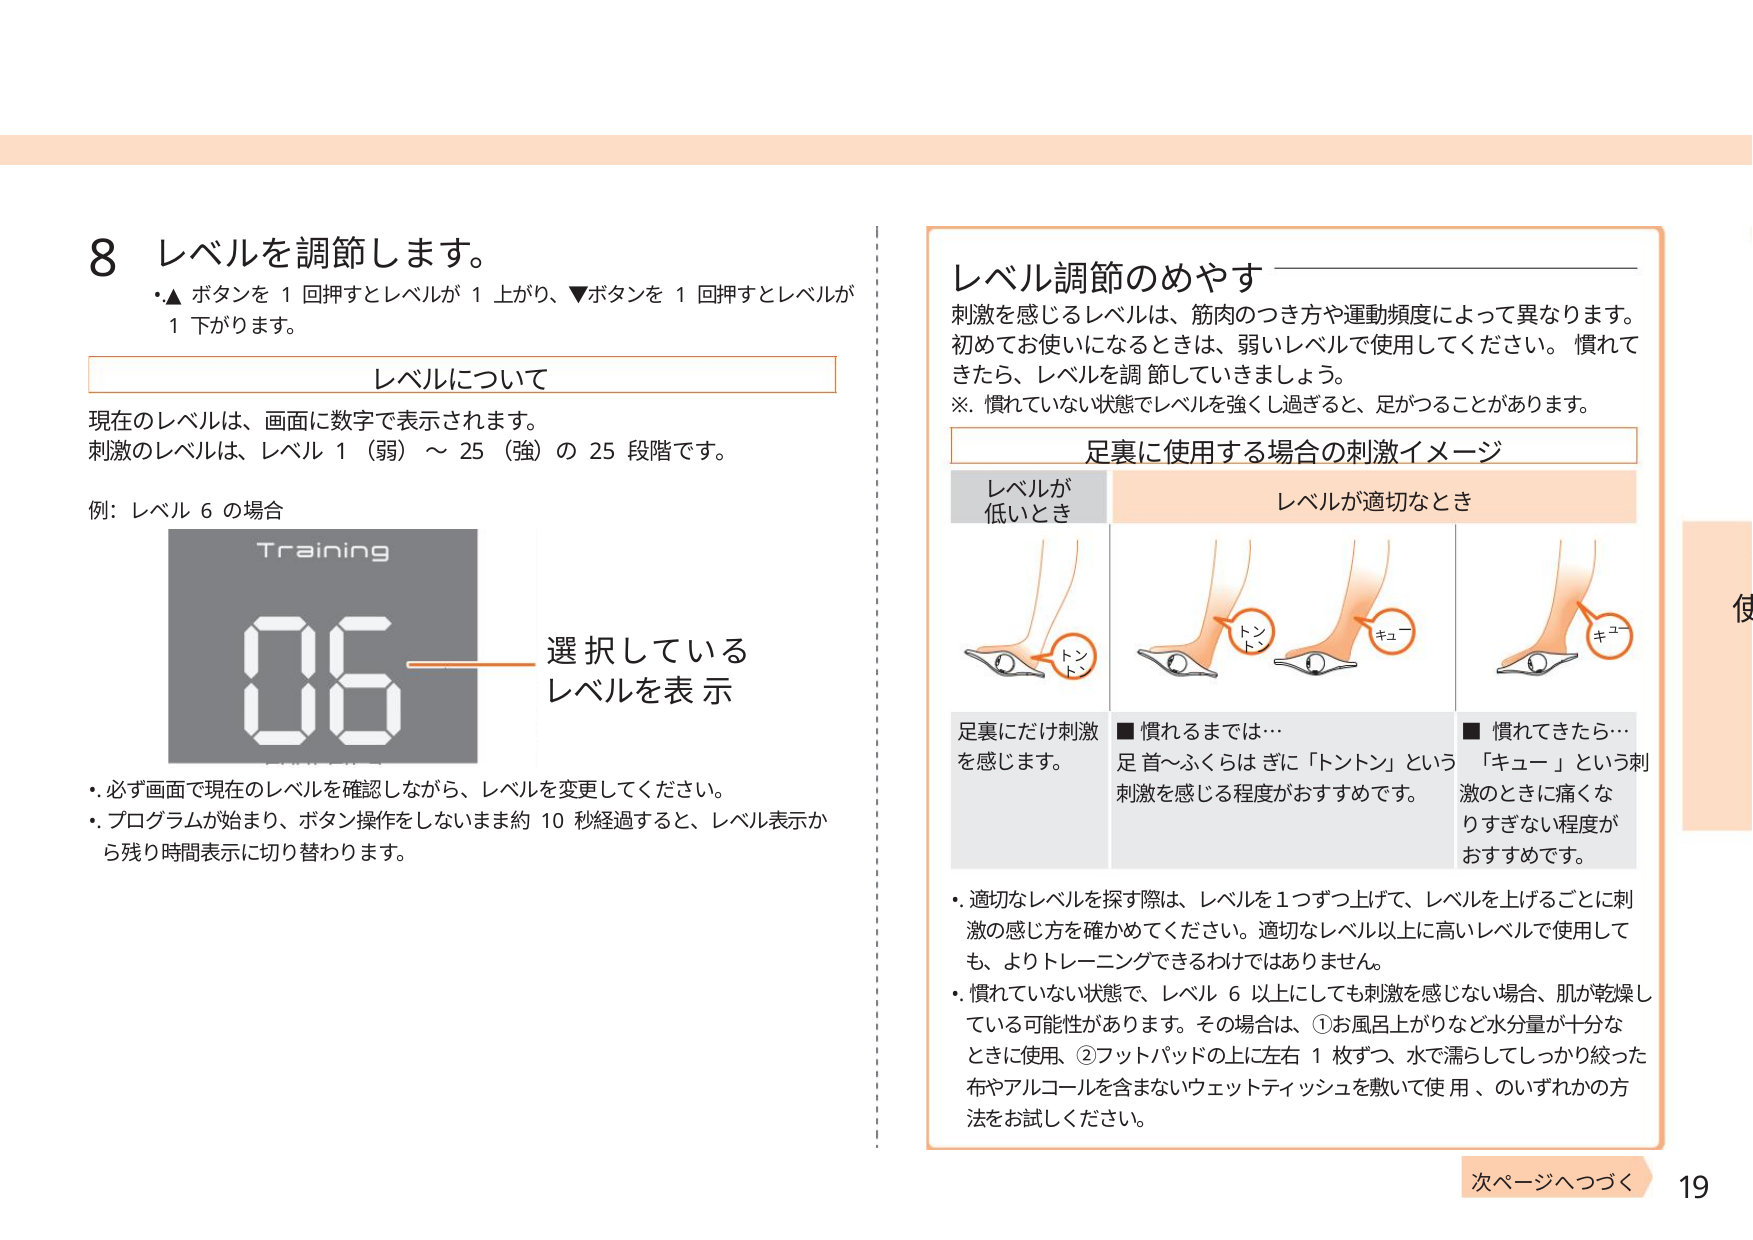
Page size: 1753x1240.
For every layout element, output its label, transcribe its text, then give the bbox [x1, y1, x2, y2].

text_box 足裏にだけ刺激 ■ 慣れるまでは… [957, 709, 1313, 744]
text_box キュー [1592, 624, 1652, 648]
text_box おすすめです。 [1461, 835, 1630, 869]
text_box レベルを調節します。 •.▲ボタンを 1 回押すとレベルが 1 上がり、▼ボタンを 1 回押すとレベルが 1 下がります。 [153, 216, 866, 339]
text_box 足 首～ふくらは ぎに「トントン」という 「キュー 」という刺 刺激を感じる程度がおすすめです。 激のときに痛くな りすぎない程度が [1116, 741, 1693, 837]
text_box [168, 529, 538, 768]
text_box 選 択している レベルを表 示 [543, 619, 775, 709]
text_box [88, 356, 370, 395]
text_box [926, 226, 1752, 1150]
text_box 低いとき [985, 490, 1102, 528]
text_box [0, 135, 1753, 165]
text_box 足裏に使用する場合の刺激イメージ [1084, 423, 1543, 468]
text_box [1461, 1156, 1653, 1199]
text_box を感じます。 [956, 740, 1107, 774]
text_box 8 [88, 202, 154, 288]
text_box キュー [1375, 619, 1435, 643]
text_box 刺激のレベルは、レベル 1（弱） ～ 25（強）の 25 段階です。 [88, 427, 749, 464]
text_box 現在のレベルは、画面に数字で表示されます。 [88, 397, 595, 427]
text_box 使 [1732, 575, 1753, 627]
text_box ※. 慣れていない状態でレベルを強くし過ぎると、足がつることがあります。 [951, 384, 1664, 417]
text_box 19 [1677, 1152, 1752, 1205]
text_box レベルが適切なとき [1274, 478, 1506, 515]
text_box •.必ず画面で現在のレベルを確認しながら、レベルを変更してください。 •.プログラムが始まり、ボタン操作をしないまま約 10 秒経過すると、レベル表示か ら残り時間表示に切り替わります。 [88, 768, 890, 865]
text_box 刺激を感じるレベルは、筋肉のつき方や運動頻度によって異なります。 初めてお使いになるときは、弱いレベルで使用してください。 慣れて きたら、レベルを調 節していきましょう。 [950, 291, 1710, 389]
text_box レベル調節のめやす [948, 240, 1293, 299]
text_box ■ 慣れてきたら… [1461, 710, 1655, 741]
text_box トン トン [1058, 640, 1115, 681]
text_box 次ページへつづく [1471, 1160, 1664, 1195]
text_box トン トン [1236, 615, 1293, 656]
text_box 例：レベル 6 の場合 [88, 489, 299, 523]
text_box [586, 356, 837, 395]
text_box レベルが [984, 465, 1101, 503]
text_box レベルについて [370, 351, 586, 396]
text_box •.適切なレベルを探す際は、レベルを１つずつ上げて、レベルを上げるごとに刺 激の感じ方を確かめてください。適切なレベル以上に高いレベルで使用して も、よりトレーニングできるわけではありません。 •.慣れていない状態で、レベル 6 以上にしても刺激を感じない場合、肌が乾燥し ている可能性があります。その場合は、①お風呂上がりなど水分量が十分な ときに使用、②フットパッドの上に左右 1 枚ずつ、水で濡らしてしっかり絞った 布やアルコールを含まないウェットティッシュを敷いて使 用 、のいずれかの方 法をお試しください。 [951, 878, 1707, 1131]
